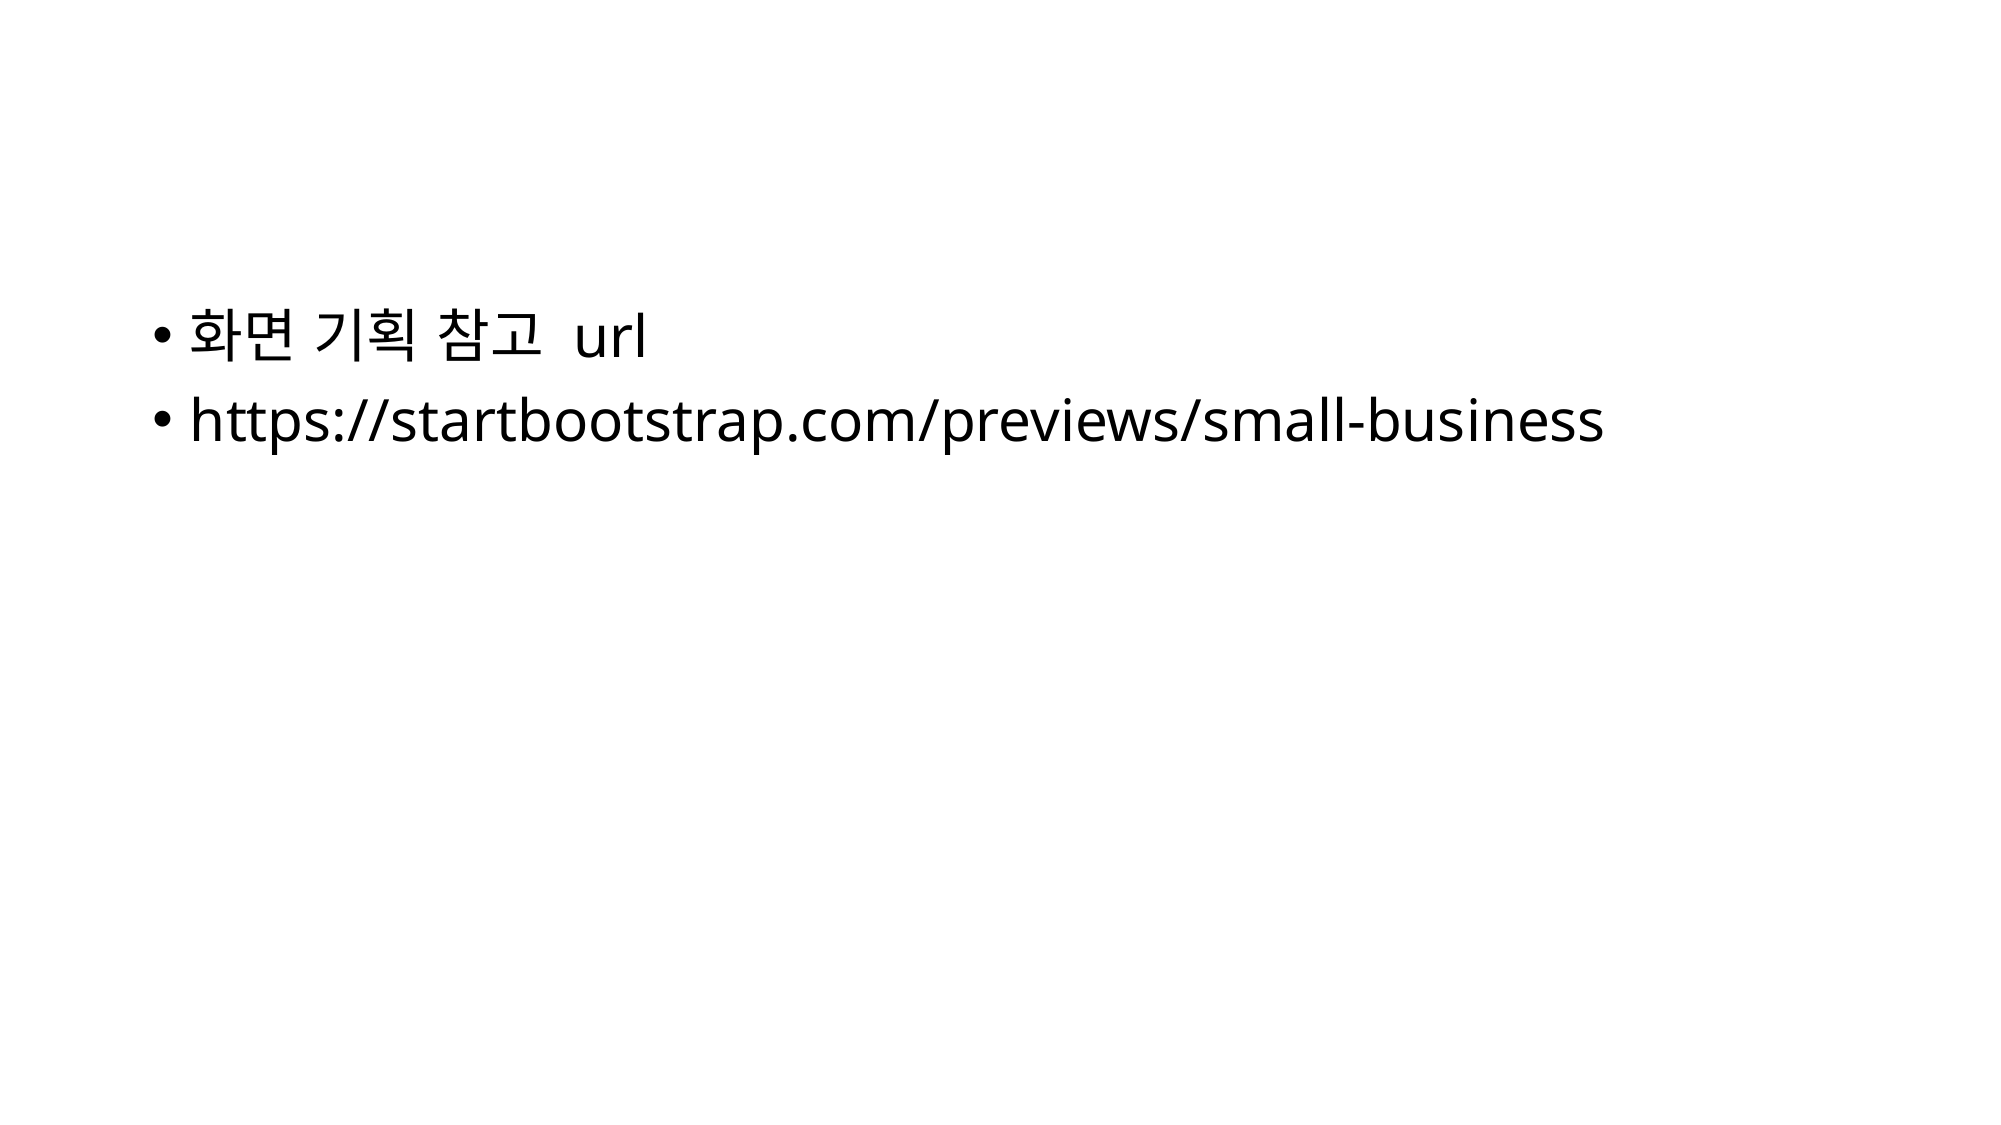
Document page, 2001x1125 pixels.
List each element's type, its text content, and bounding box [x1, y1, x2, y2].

list 화면 기획 참고 url https://startbootstrap.com/previews/small-business [137, 299, 1863, 1014]
